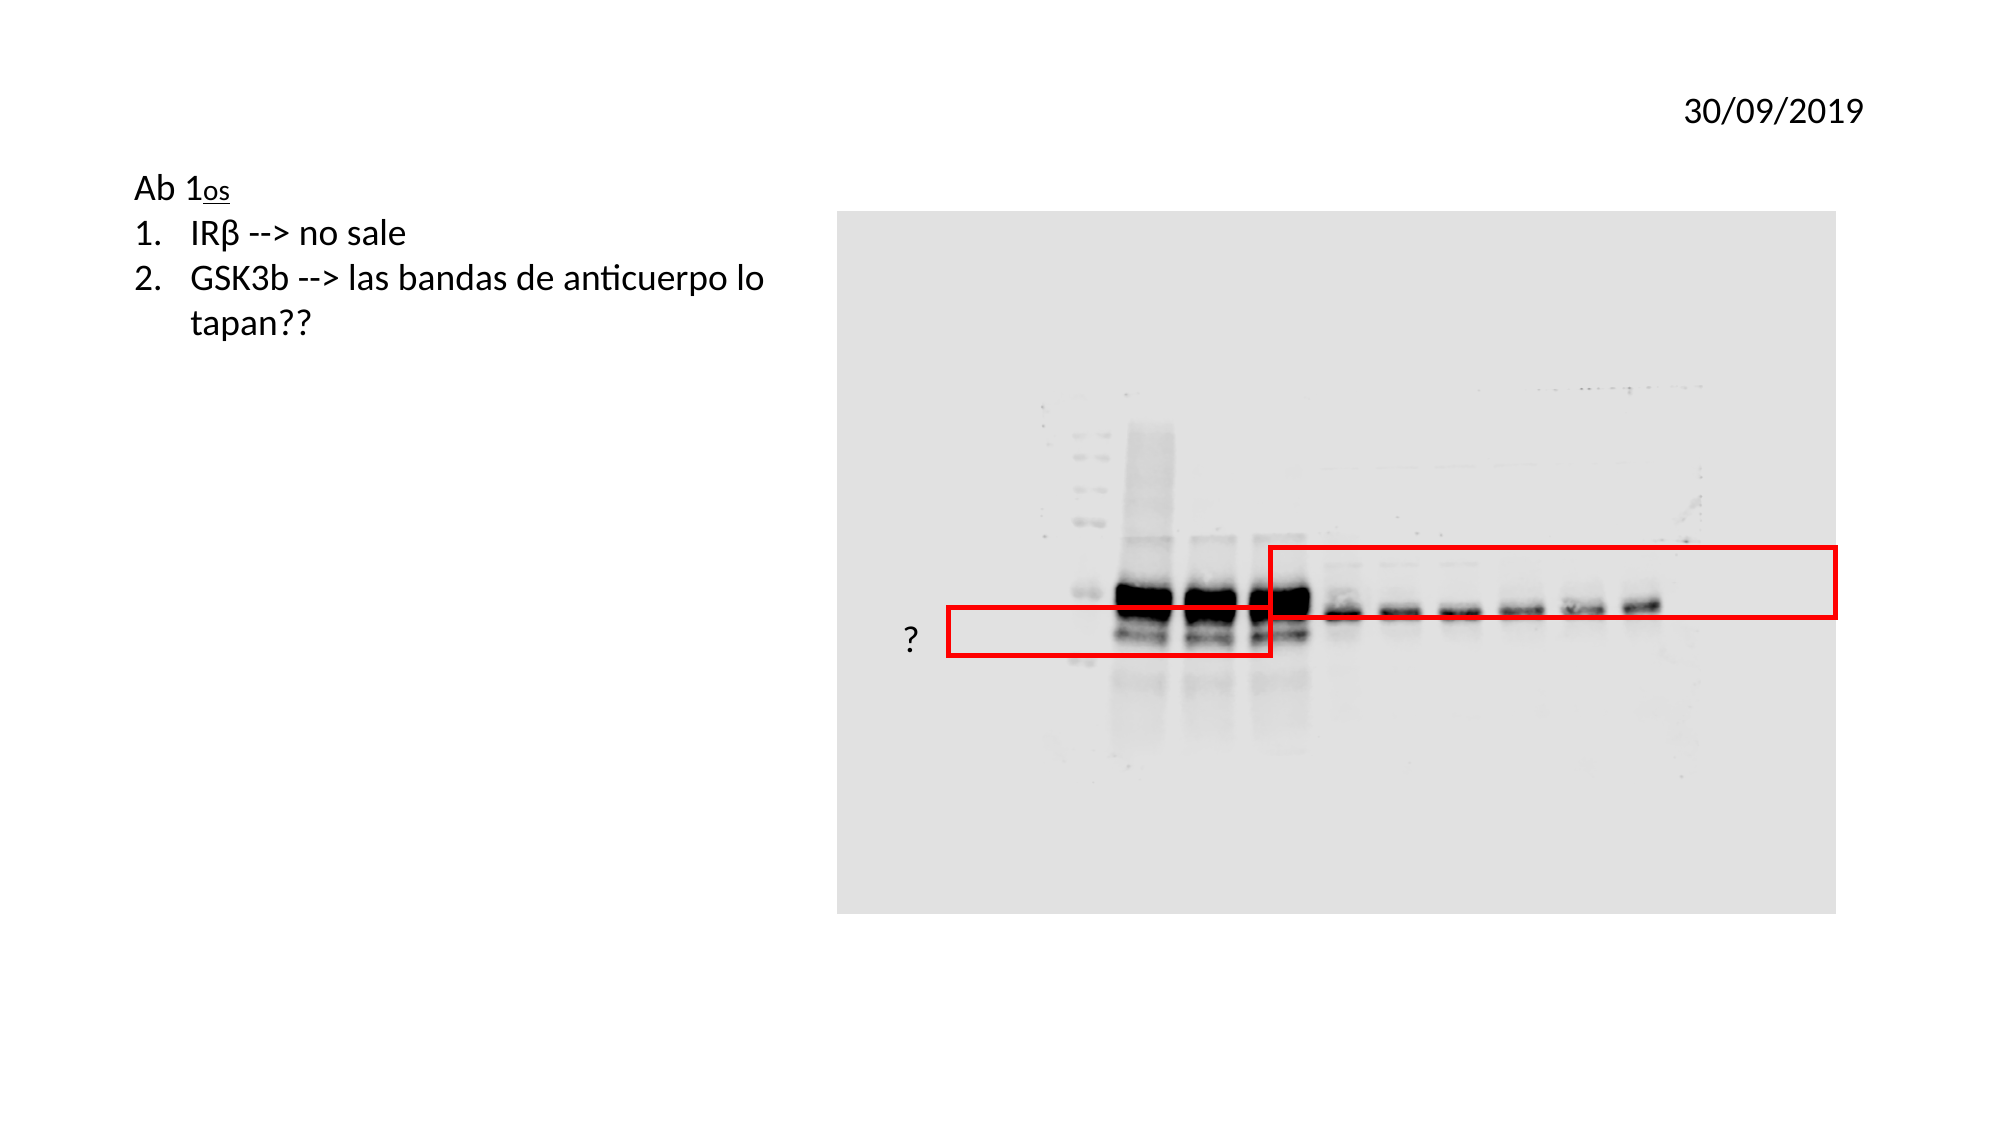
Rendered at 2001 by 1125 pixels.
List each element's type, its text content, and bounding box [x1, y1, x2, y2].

text_box 30/09/2019 [1668, 78, 1880, 139]
text_box Ab 1os IRβ --> no sale GSK3b --> las bandas de anticuerpo lo tapan?? [119, 155, 838, 351]
picture [837, 211, 1836, 914]
